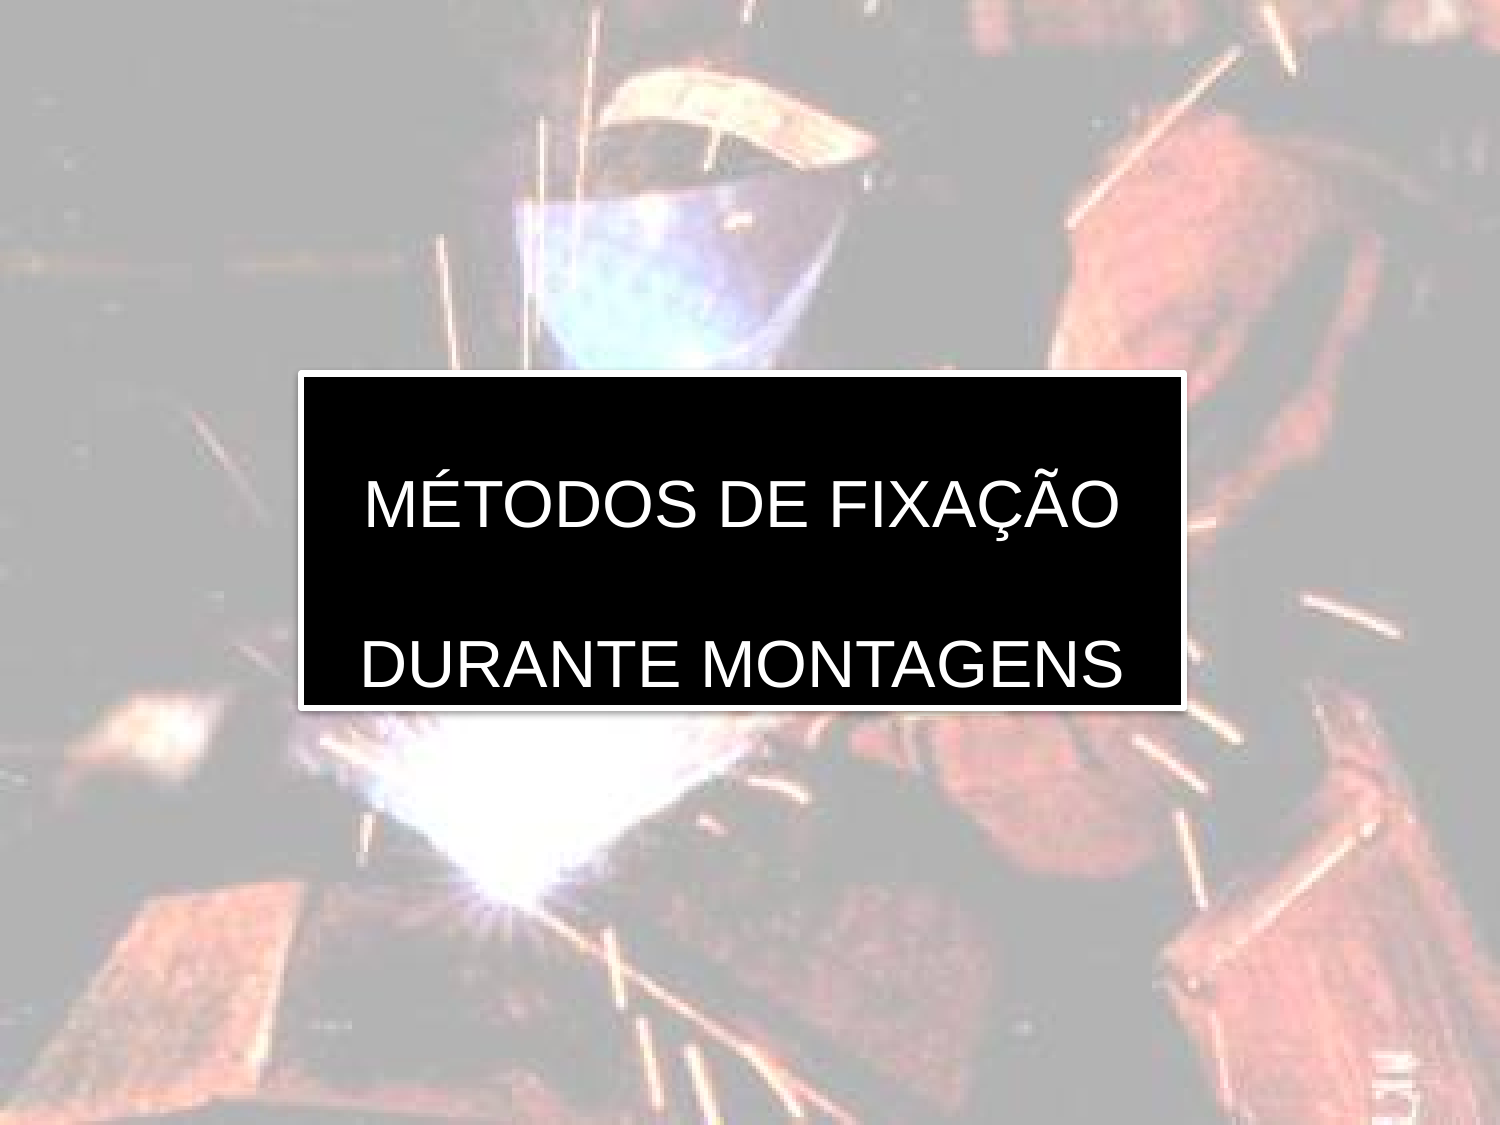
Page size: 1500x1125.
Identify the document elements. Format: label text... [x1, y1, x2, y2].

text_box MÉTODOS DE FIXAÇÃO DURANTE MONTAGENS [298, 370, 1187, 711]
picture [0, 0, 1500, 1125]
